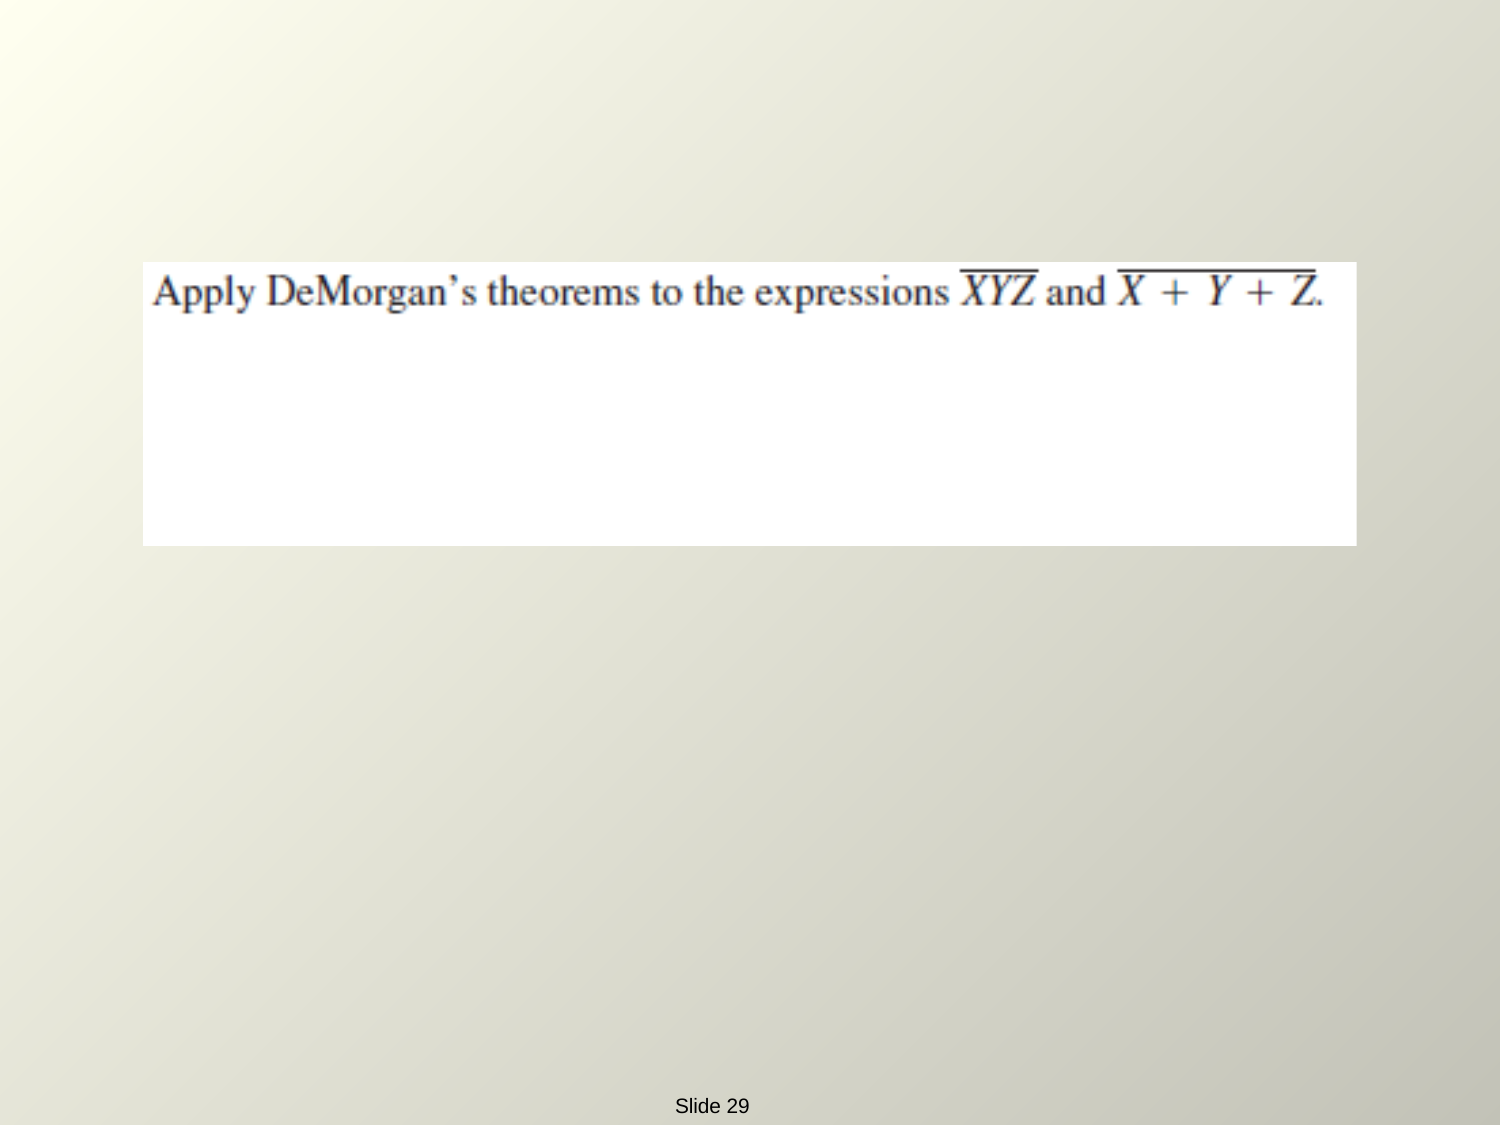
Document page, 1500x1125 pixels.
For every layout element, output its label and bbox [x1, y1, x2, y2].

picture [143, 262, 1357, 546]
